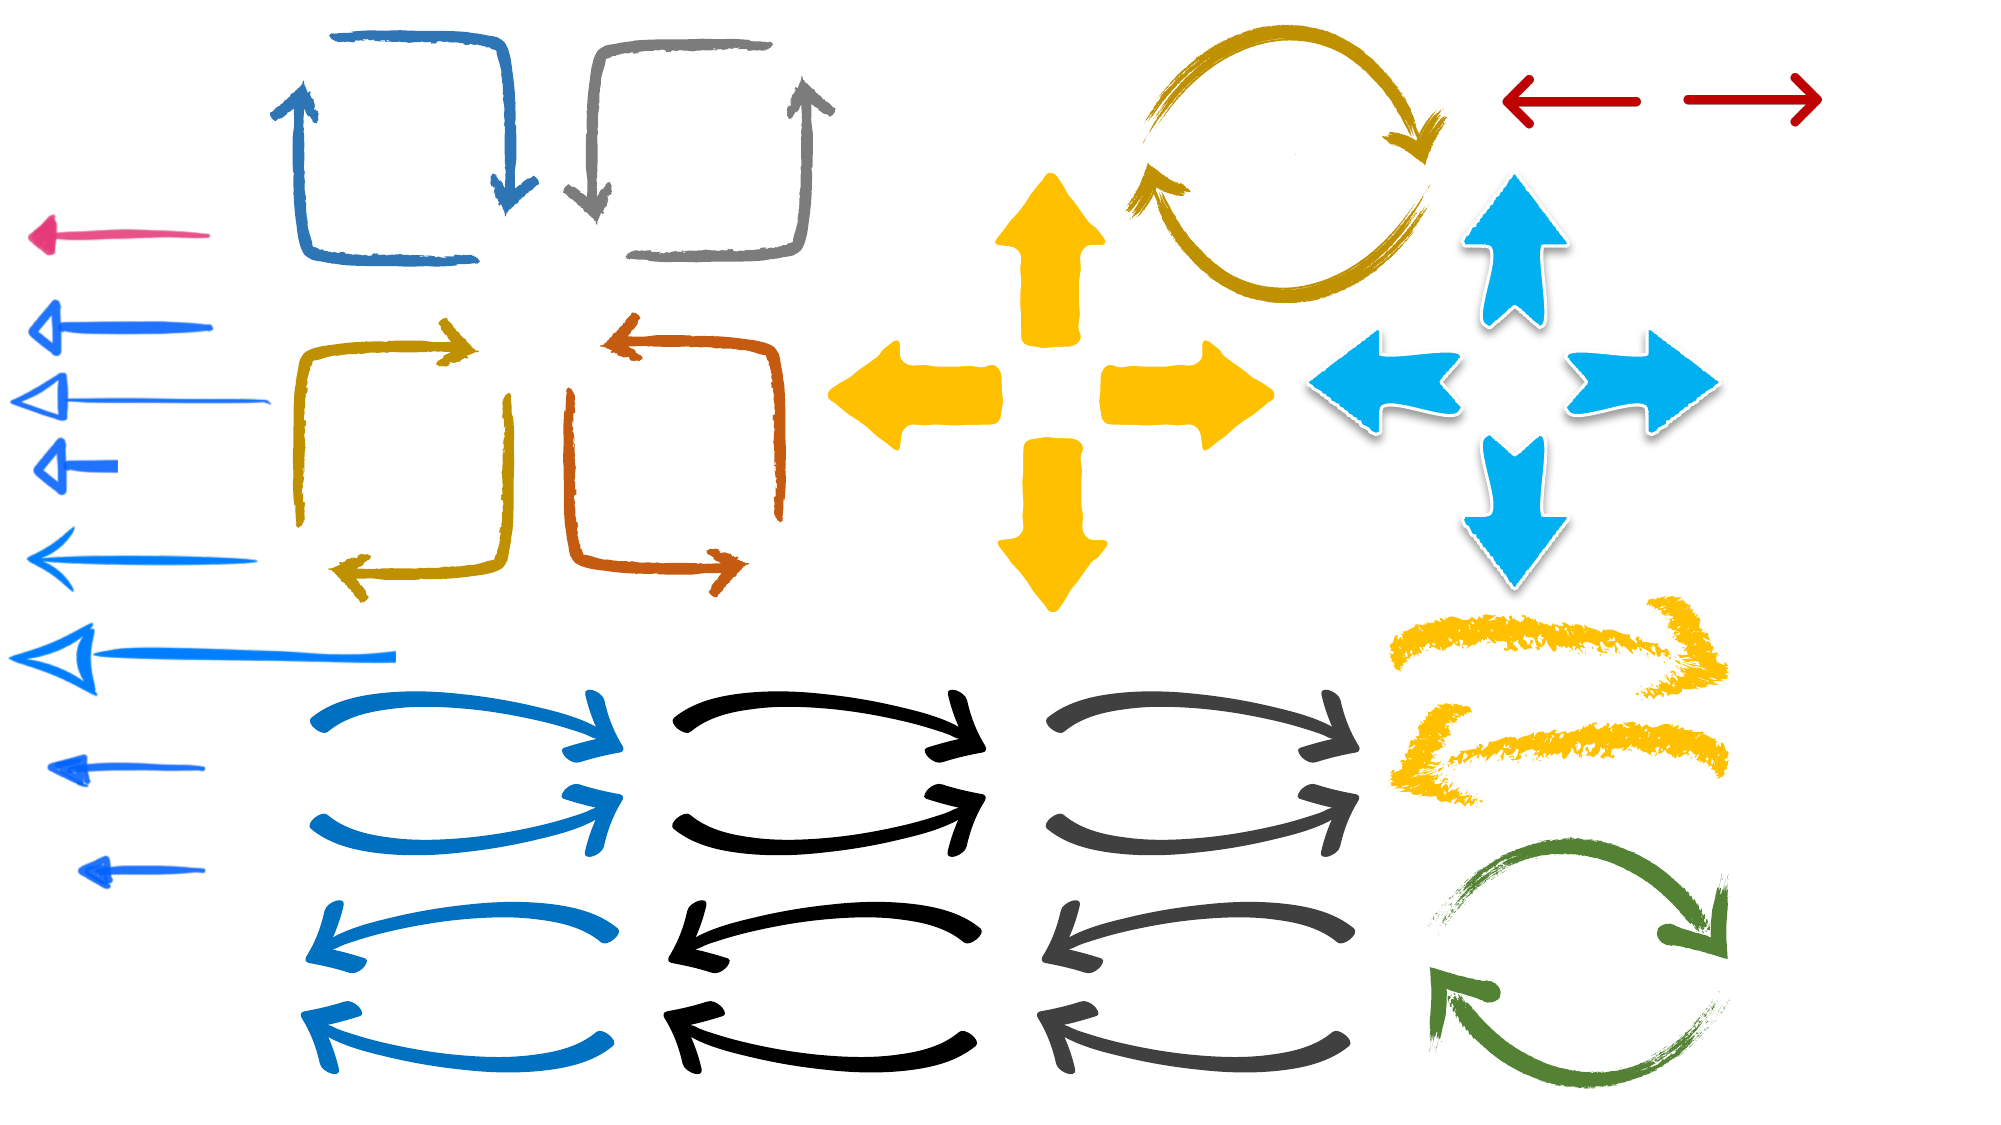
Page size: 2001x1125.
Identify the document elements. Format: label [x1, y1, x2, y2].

text_box [1305, 326, 1464, 437]
text_box [1388, 614, 1672, 672]
text_box [396, 689, 624, 763]
text_box [1045, 783, 1360, 857]
text_box [1439, 837, 1730, 960]
text_box [1640, 595, 1731, 700]
text_box [668, 900, 982, 974]
text_box [269, 80, 480, 267]
text_box [672, 689, 987, 763]
text_box [599, 312, 786, 523]
text_box [994, 433, 1111, 616]
text_box [992, 169, 1109, 352]
text_box [1096, 337, 1278, 454]
text_box [1041, 900, 1356, 974]
text_box [1125, 162, 1431, 304]
text_box [663, 1001, 978, 1075]
text_box [300, 1001, 615, 1075]
text_box [1446, 721, 1731, 779]
text_box [1427, 966, 1718, 1089]
text_box [563, 387, 750, 598]
text_box [1427, 909, 1442, 928]
text_box [1142, 24, 1448, 166]
text_box [563, 38, 774, 226]
picture [8, 142, 396, 937]
text_box [396, 392, 515, 580]
text_box [328, 30, 539, 217]
text_box [672, 783, 986, 857]
text_box [292, 317, 480, 517]
text_box [309, 783, 623, 857]
text_box [625, 75, 836, 263]
text_box [305, 900, 620, 974]
text_box [1046, 689, 1360, 763]
text_box [1037, 1001, 1351, 1075]
picture [1677, 24, 1828, 175]
picture [1496, 26, 1647, 177]
text_box [1563, 326, 1723, 437]
text_box [1388, 702, 1483, 807]
text_box [824, 337, 1007, 454]
text_box [1460, 177, 1570, 330]
text_box [1460, 431, 1570, 591]
